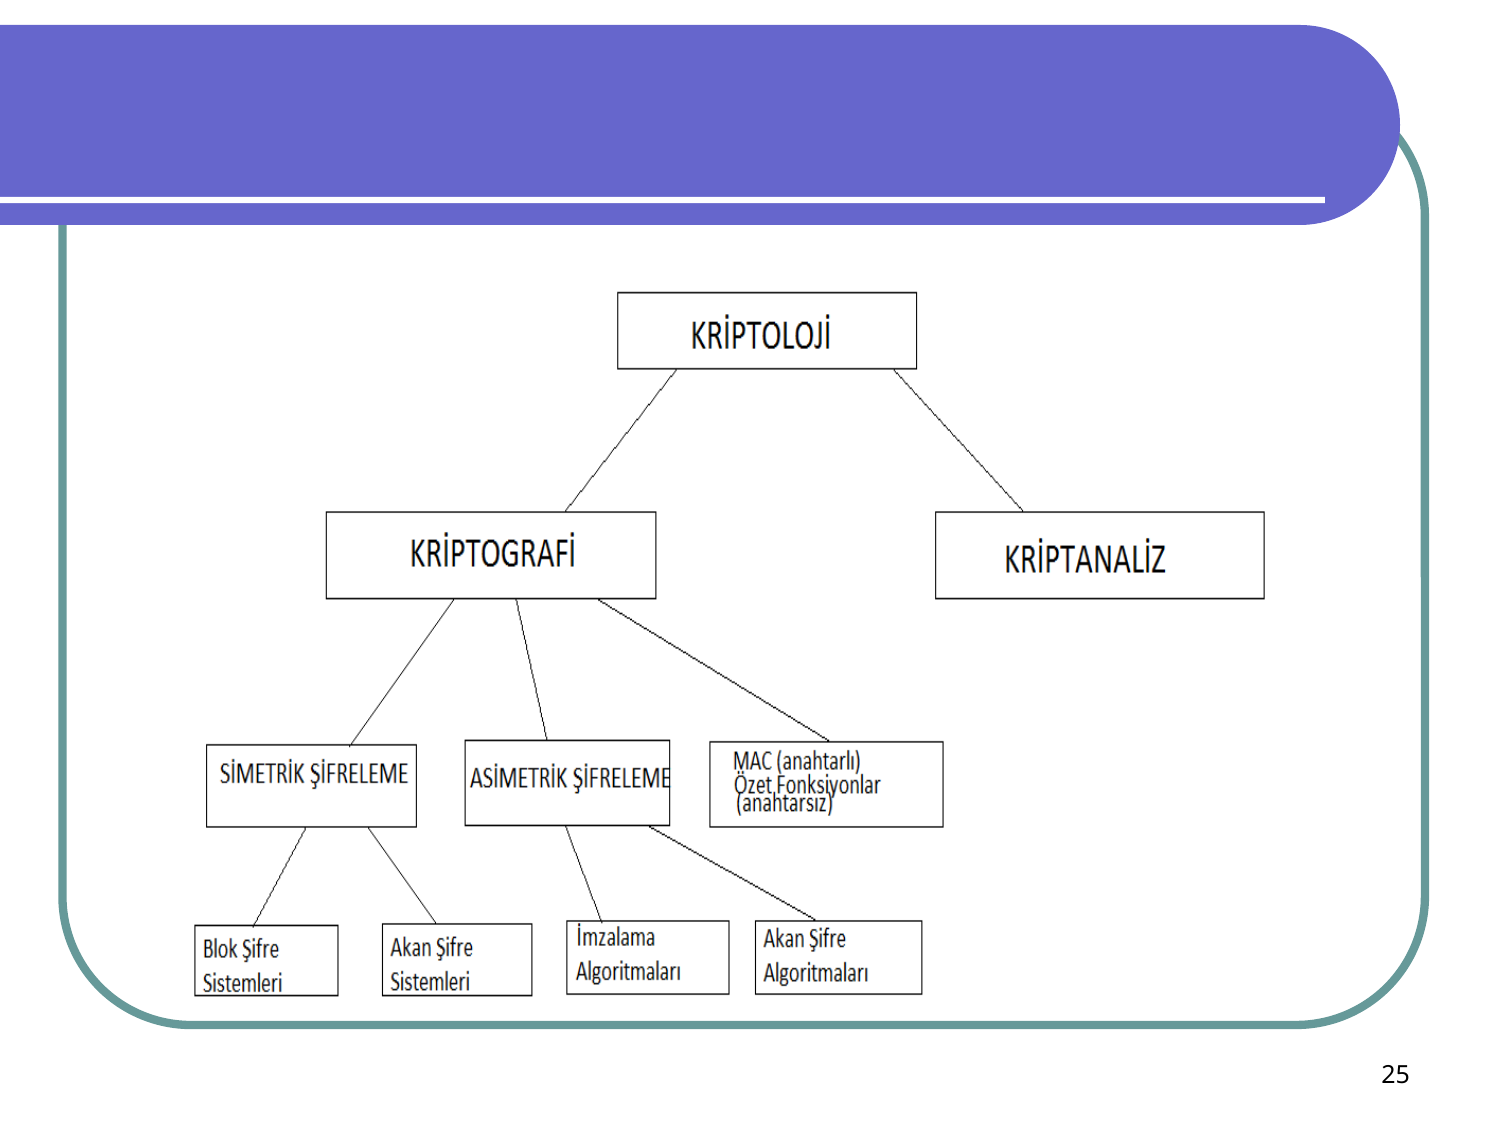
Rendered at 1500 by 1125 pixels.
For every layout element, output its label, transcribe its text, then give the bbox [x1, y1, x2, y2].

slide_number 25 [1074, 1025, 1425, 1100]
picture [187, 231, 1270, 1014]
